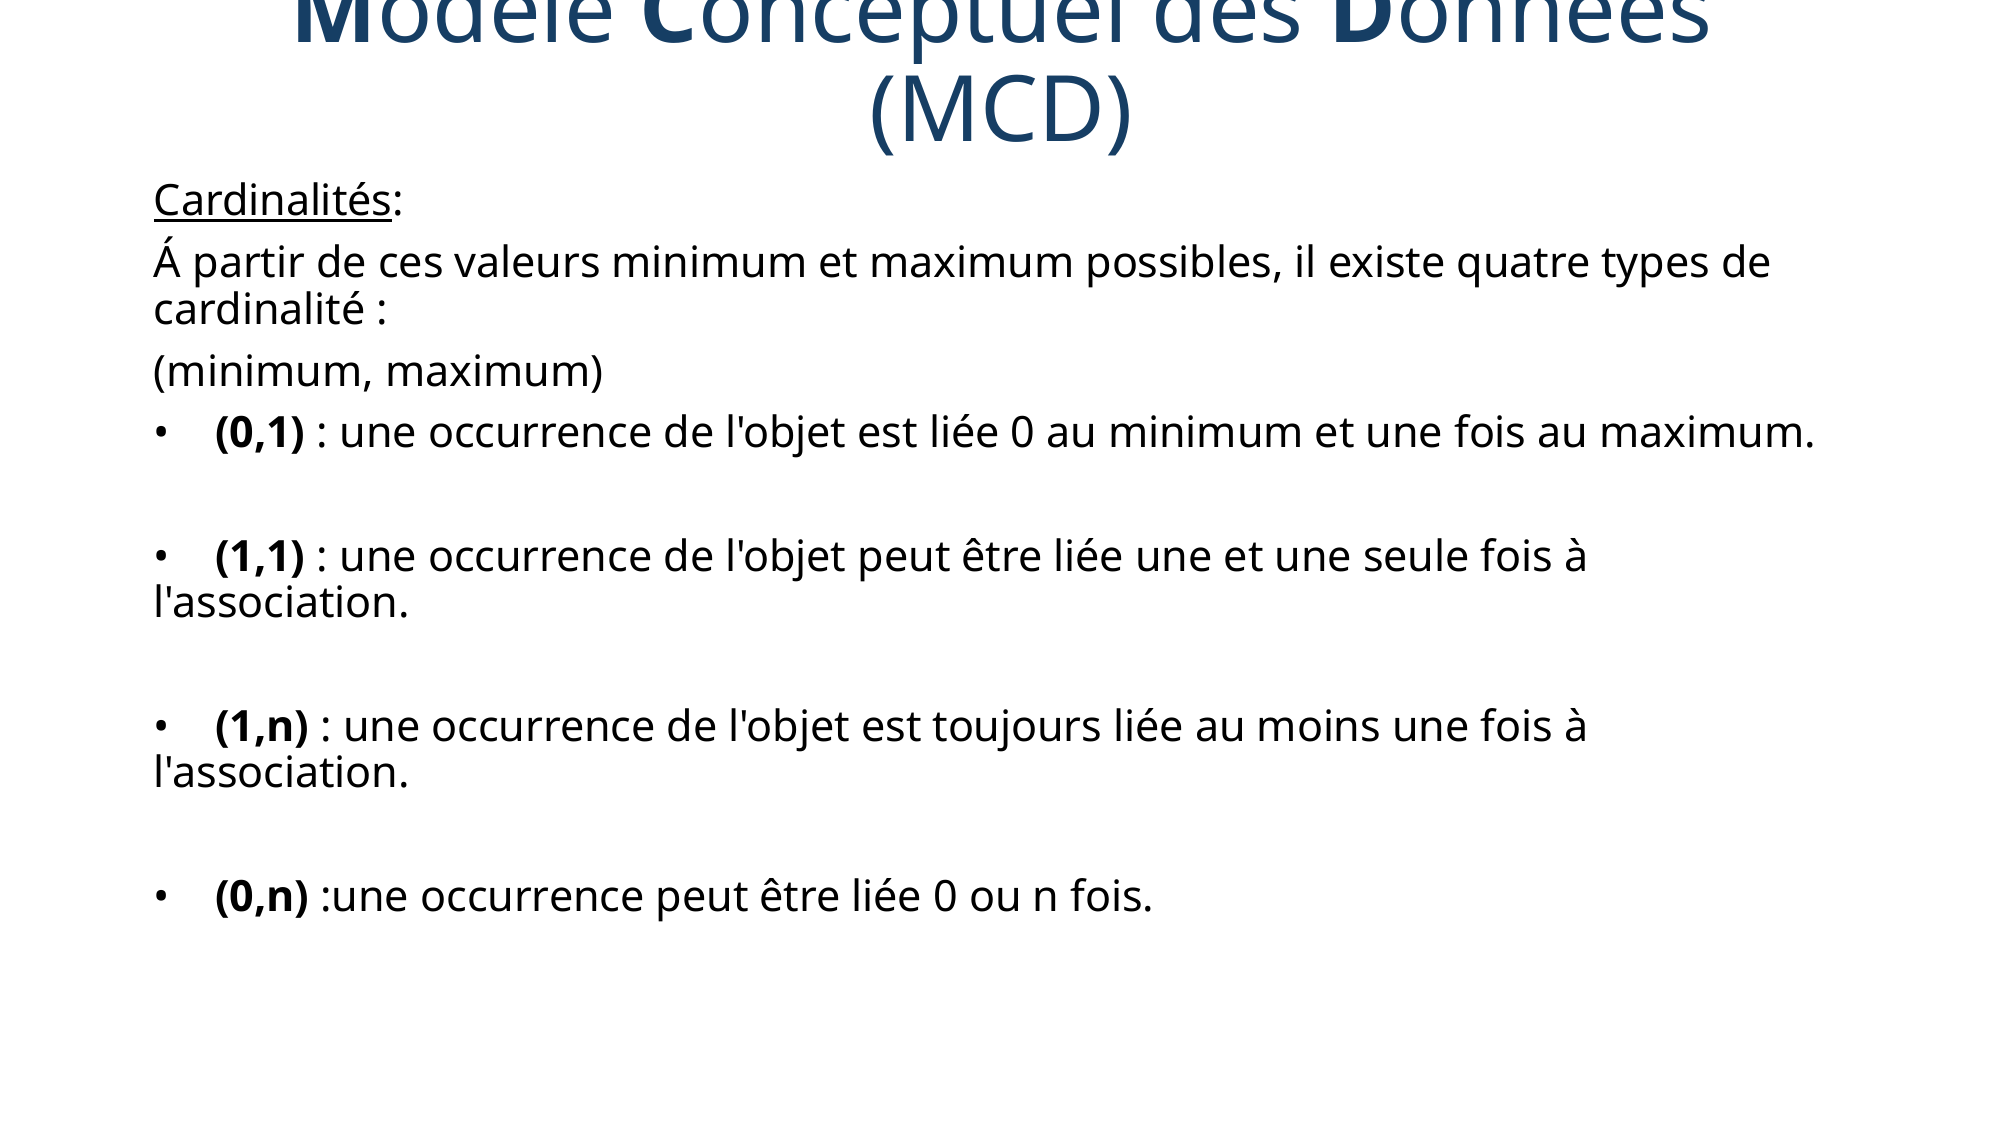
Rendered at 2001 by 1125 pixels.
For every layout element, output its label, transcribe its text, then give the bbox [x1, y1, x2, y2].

title Modèle Conceptuel des Données (MCD) [139, 0, 1864, 171]
list Cardinalités: Á partir de ces valeurs minimum et maximum possibles, il existe quatre types de cardinalité : (minimum, maximum) • (0,1) : une occurrence de l'objet est liée 0 au minimum et une fois au maximum. • (1,1) : une occurrence de l'objet peut être liée une et une seule fois à l'association. • (1,n) : une occurrence de l'objet est toujours liée au moins une fois à l'association. • (0,n) :une occurrence peut être liée 0 ou n fois. [139, 171, 1864, 976]
